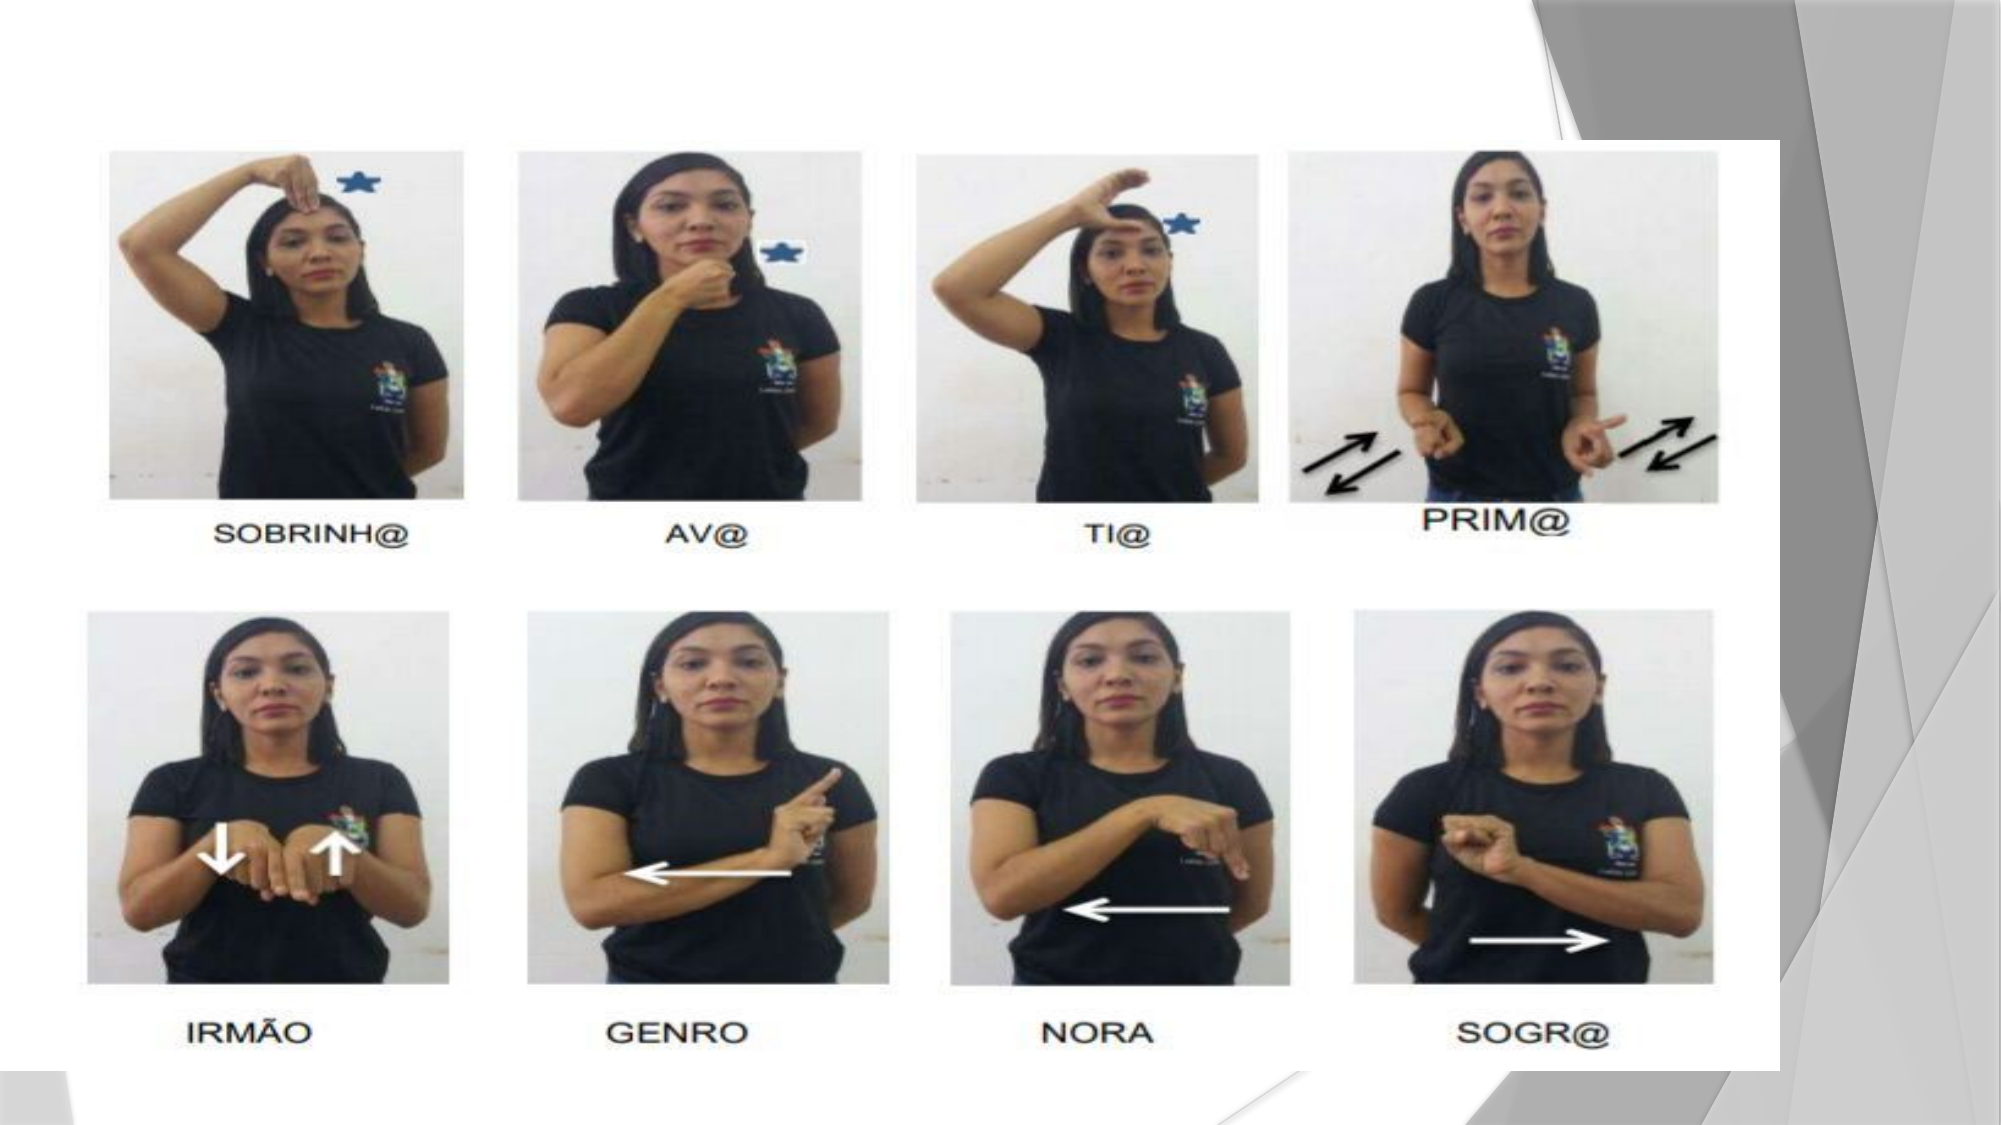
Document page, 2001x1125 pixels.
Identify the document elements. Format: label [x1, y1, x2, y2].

picture [0, 140, 1780, 1071]
